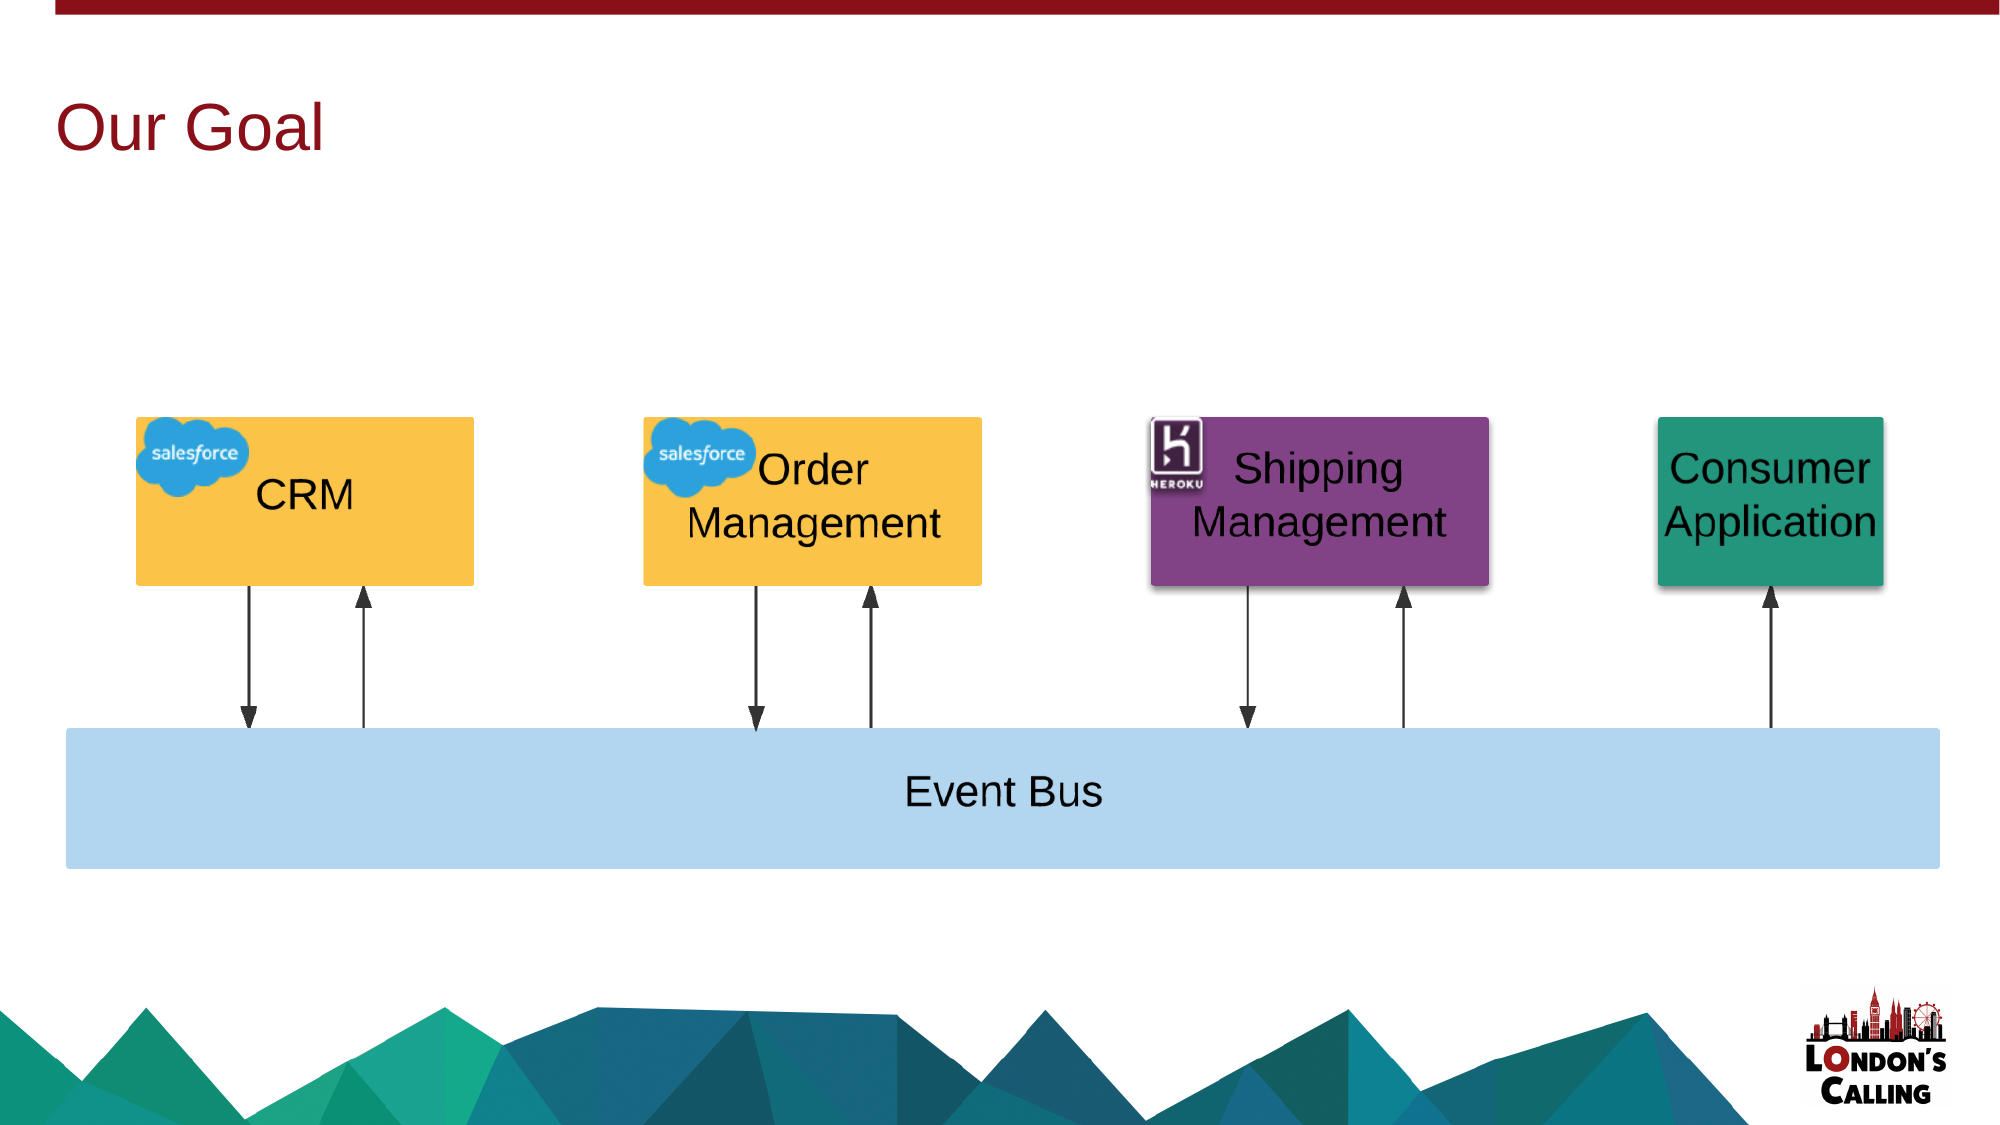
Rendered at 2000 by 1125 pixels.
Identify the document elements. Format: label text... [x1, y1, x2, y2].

picture [1802, 983, 1952, 1108]
picture [0, 0, 1797, 1125]
title Our Goal [55, 14, 1945, 164]
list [55, 405, 1945, 878]
